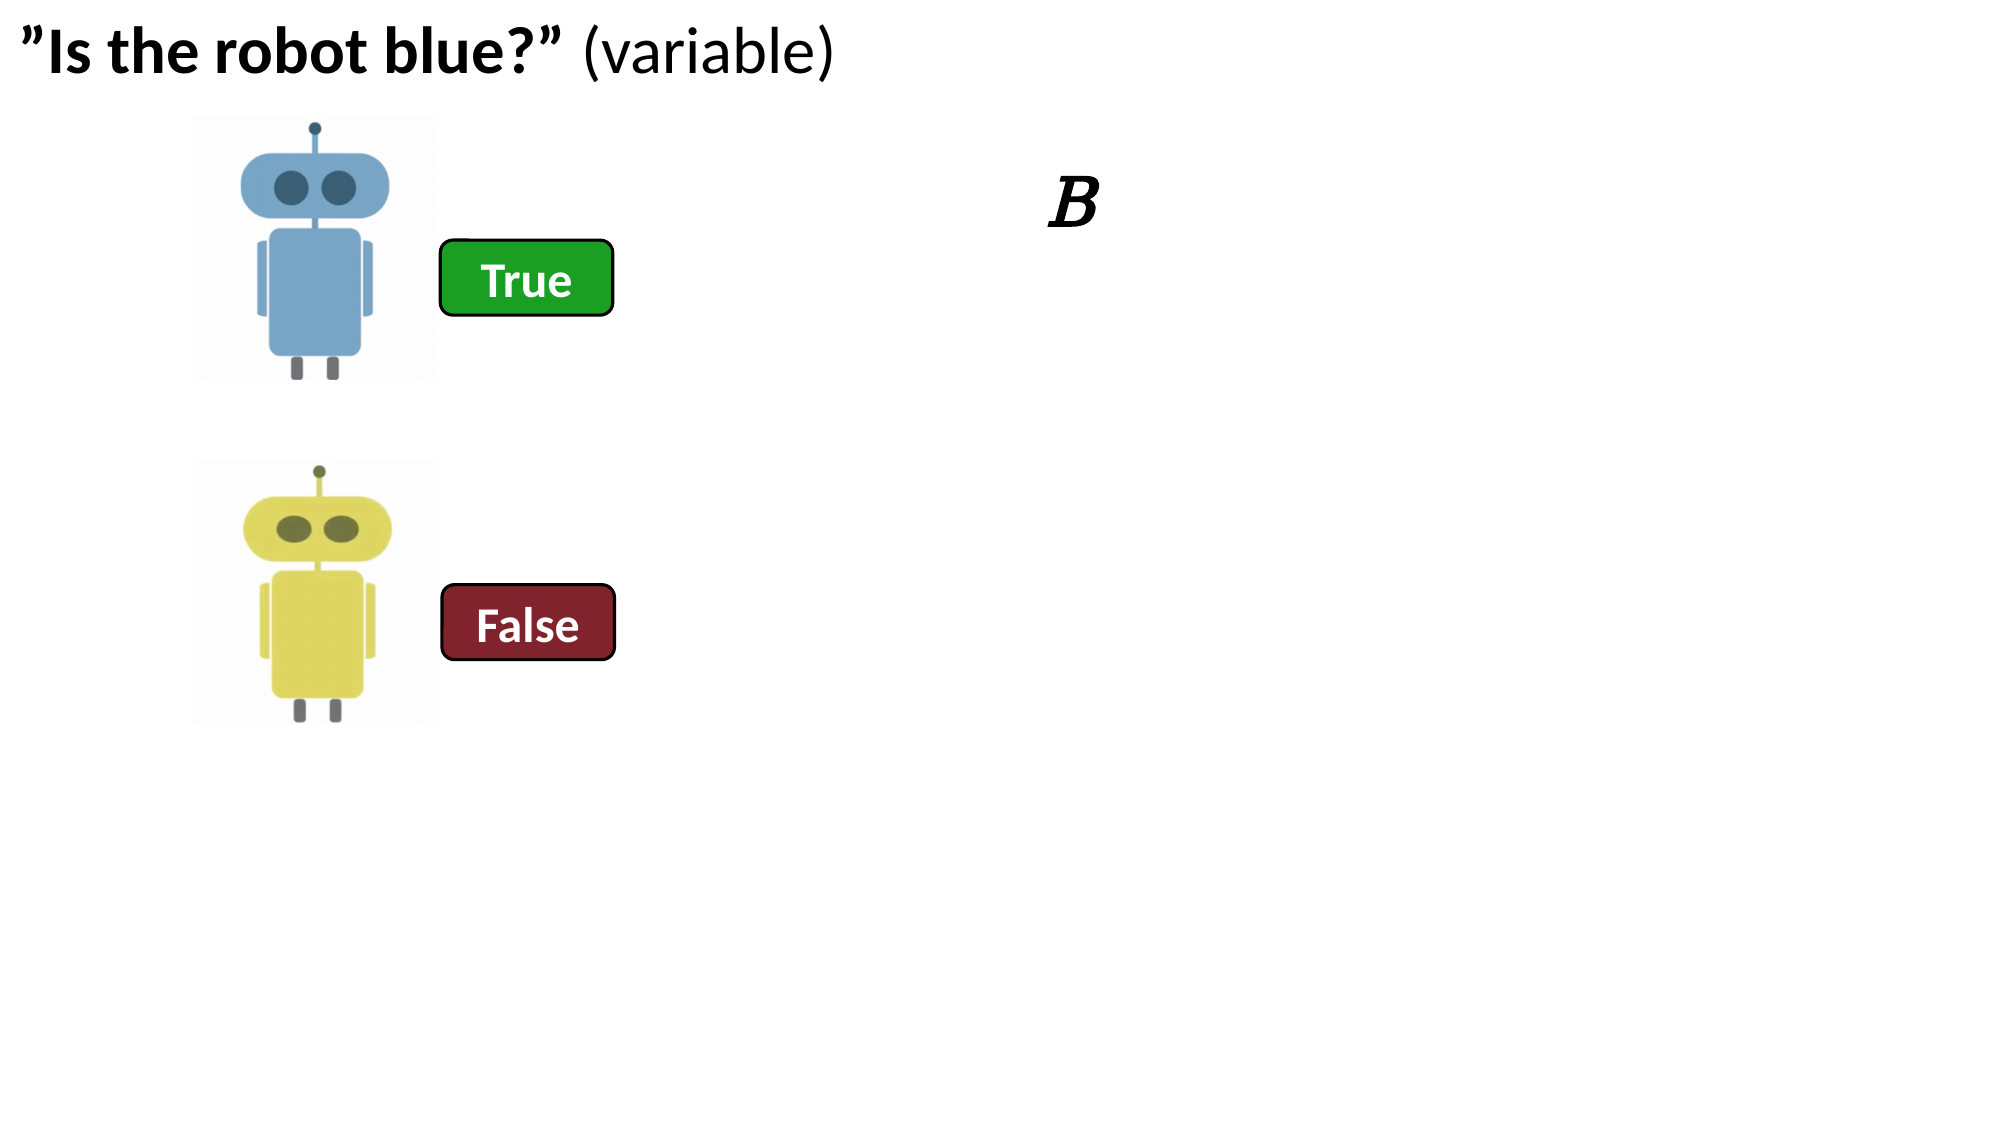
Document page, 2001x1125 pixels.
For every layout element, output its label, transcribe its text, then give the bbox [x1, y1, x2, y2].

text_box False [440, 583, 616, 661]
text_box ”Is the robot blue?” (variable) [4, 0, 852, 95]
picture [191, 115, 436, 380]
text_box True [439, 239, 614, 317]
text_box ¬B [975, 151, 1109, 247]
picture [191, 459, 438, 724]
